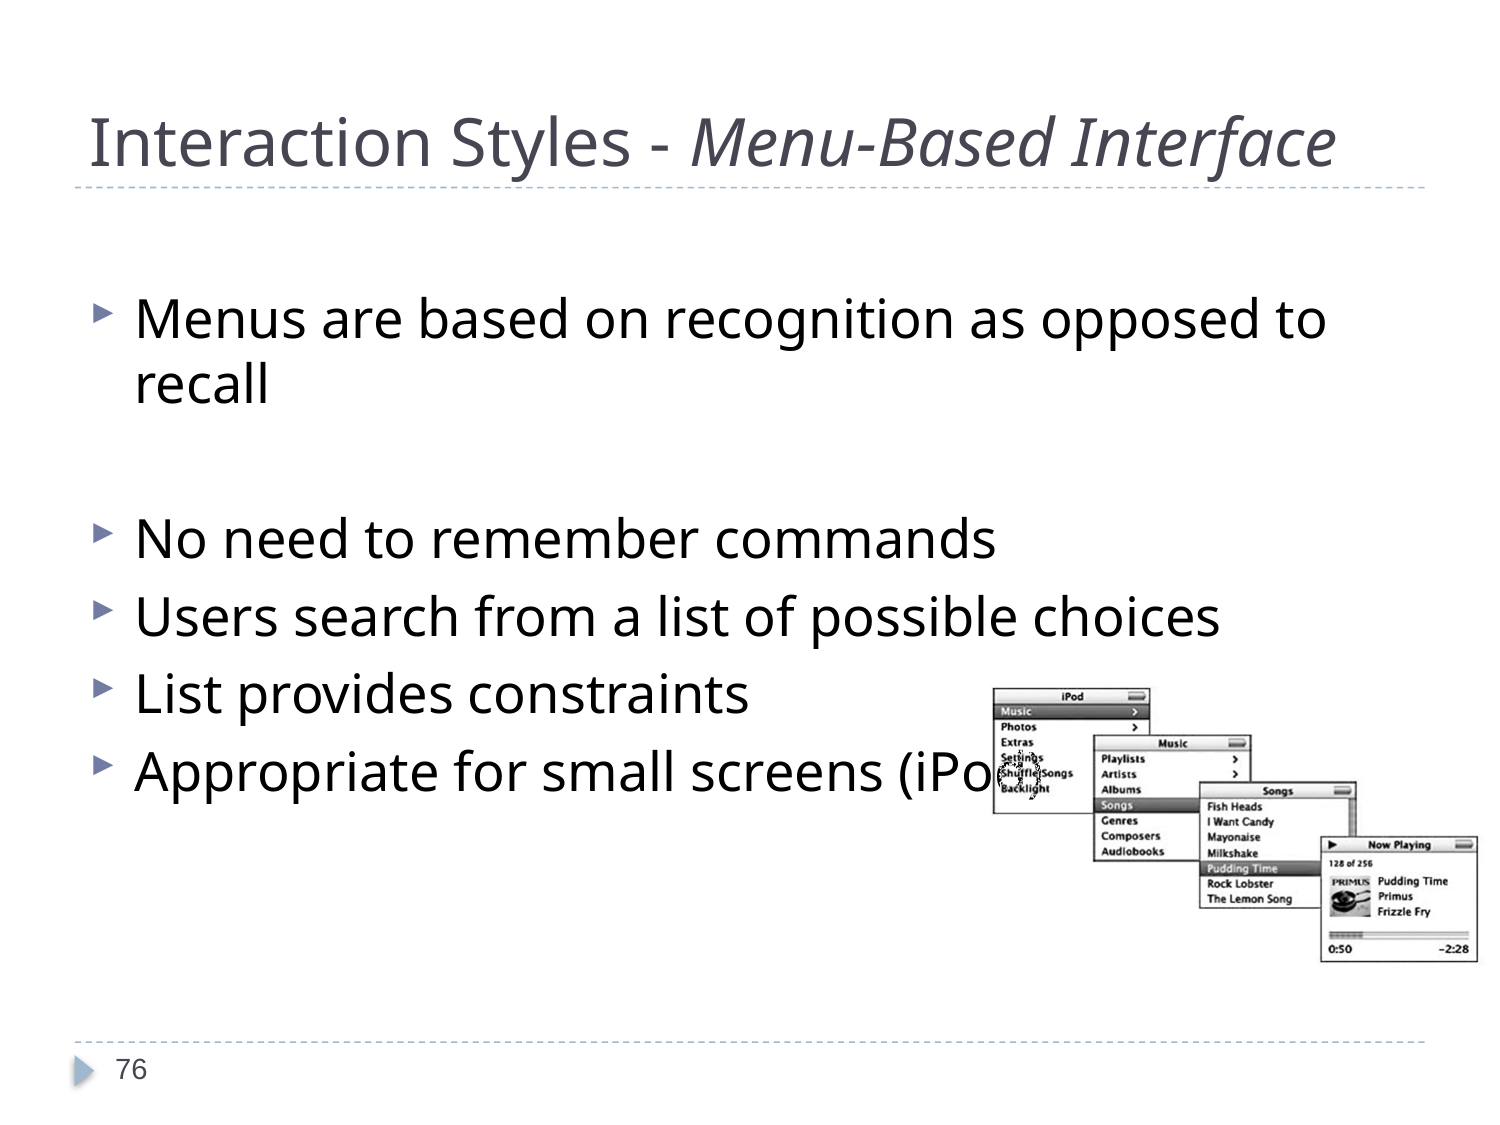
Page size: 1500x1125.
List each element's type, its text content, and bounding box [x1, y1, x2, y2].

slide_number 76 [100, 1042, 426, 1103]
picture [980, 674, 1500, 976]
title Interaction Styles - Menu-Based Interface [75, 24, 1425, 188]
list Menus are based on recognition as opposed to recall No need to remember commands Users search from a list of possible choices List provides constraints Appropriate for small screens (iPod) [75, 200, 1425, 1006]
